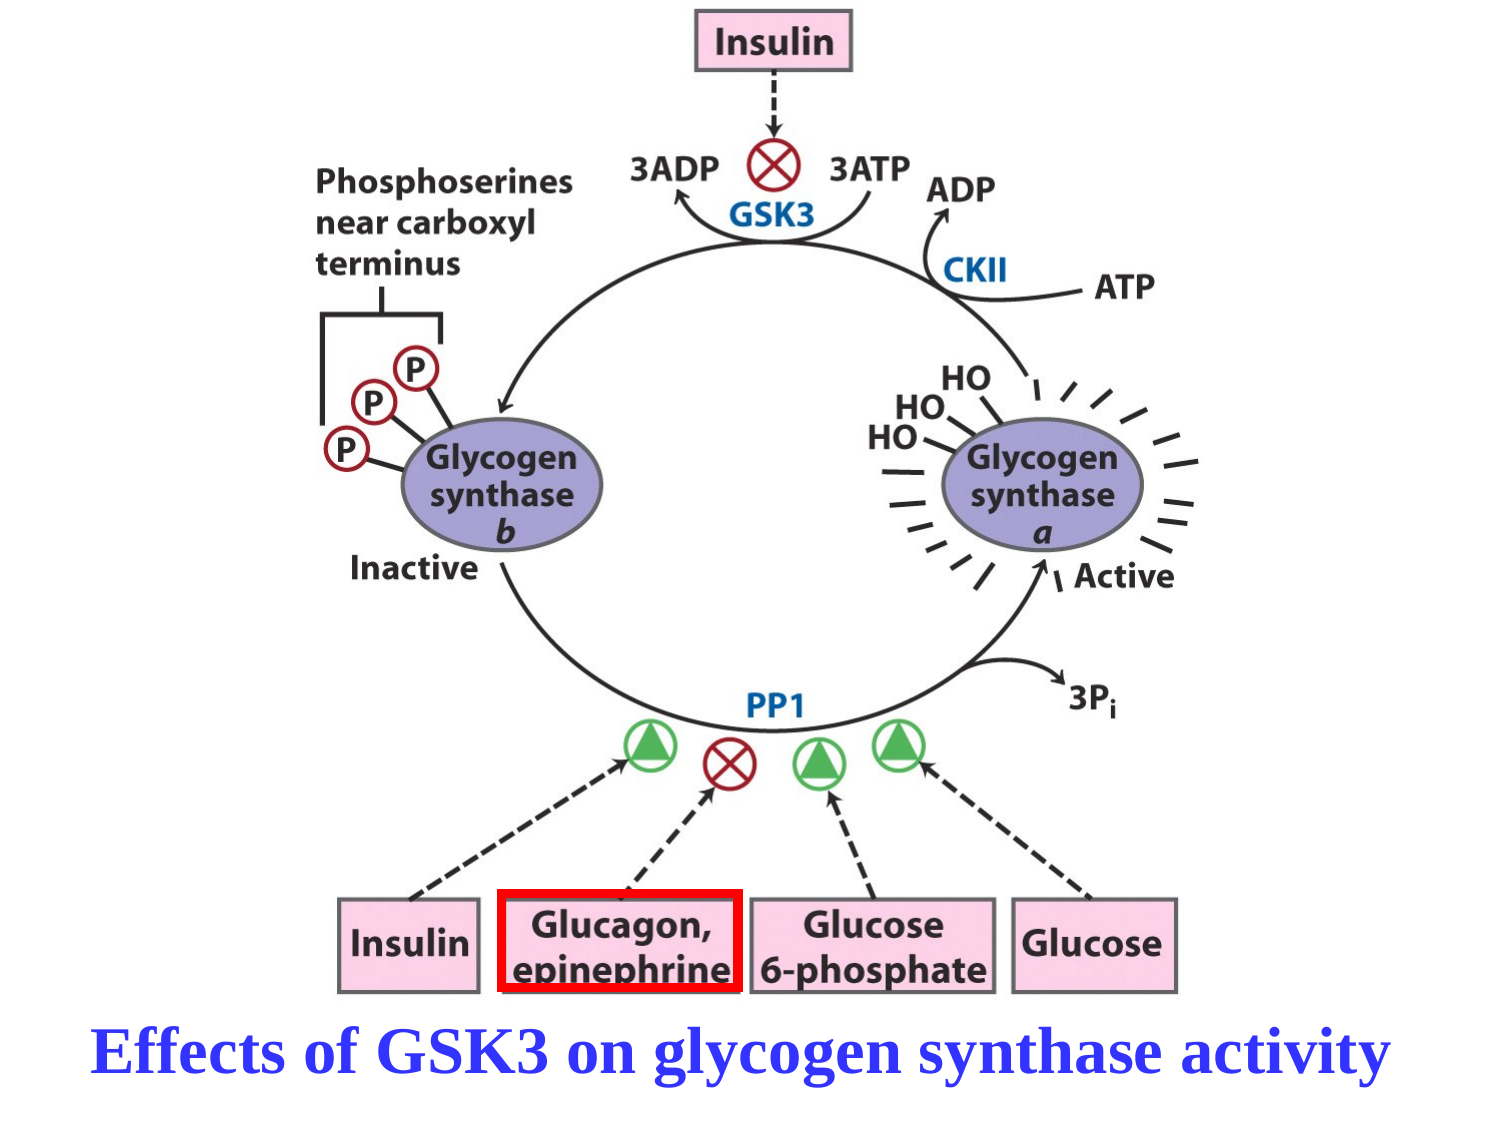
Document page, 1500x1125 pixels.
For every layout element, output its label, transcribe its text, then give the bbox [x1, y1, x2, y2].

text_box Effects of GSK3 on glycogen synthase activity [75, 999, 1409, 1095]
picture [300, 0, 1211, 1001]
